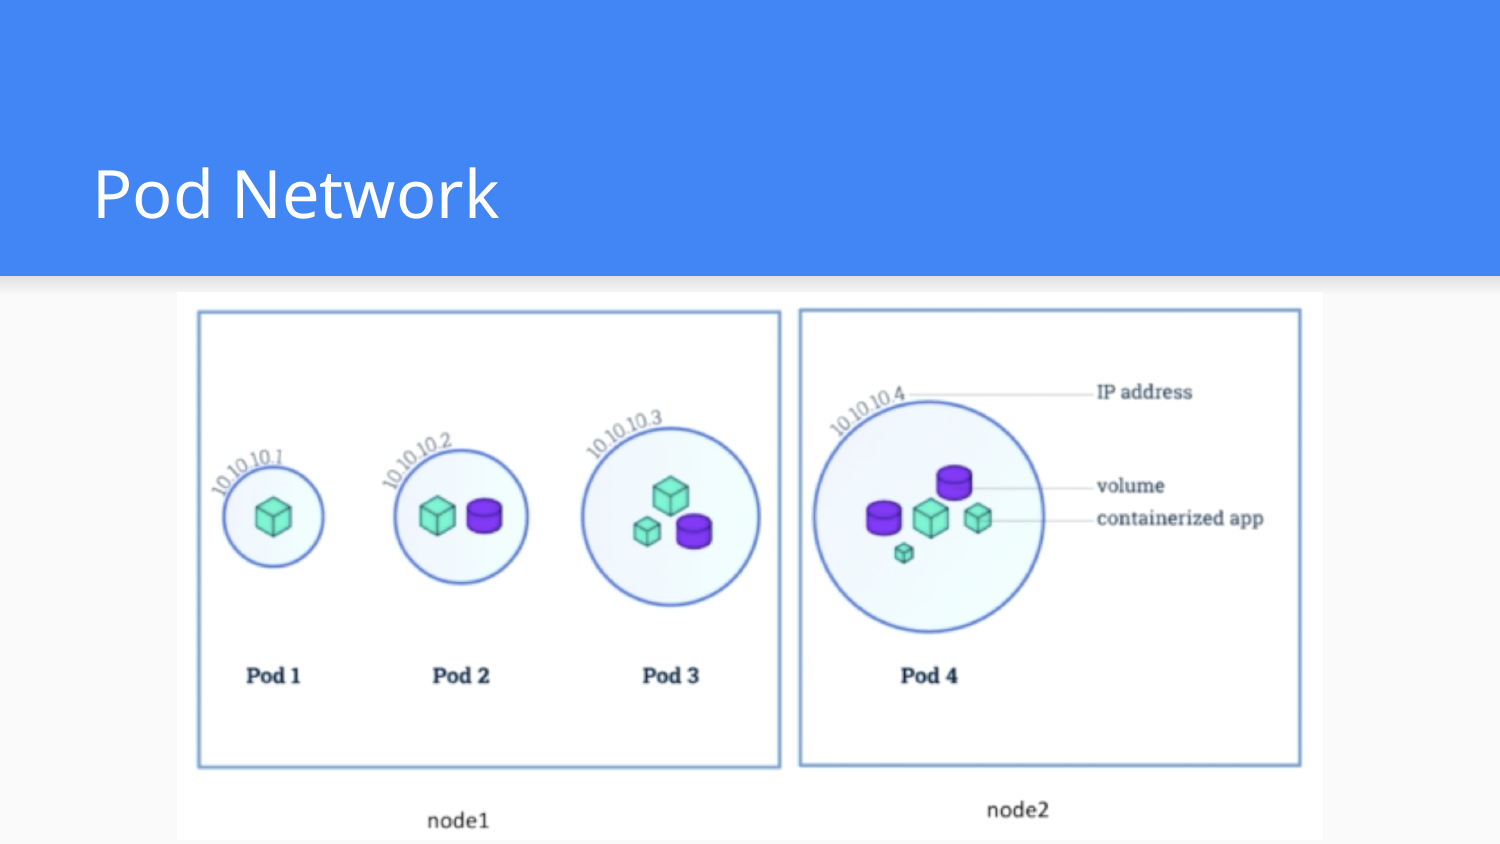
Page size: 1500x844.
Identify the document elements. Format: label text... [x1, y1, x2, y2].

title Pod Network [77, 121, 1427, 248]
picture [177, 292, 1323, 840]
